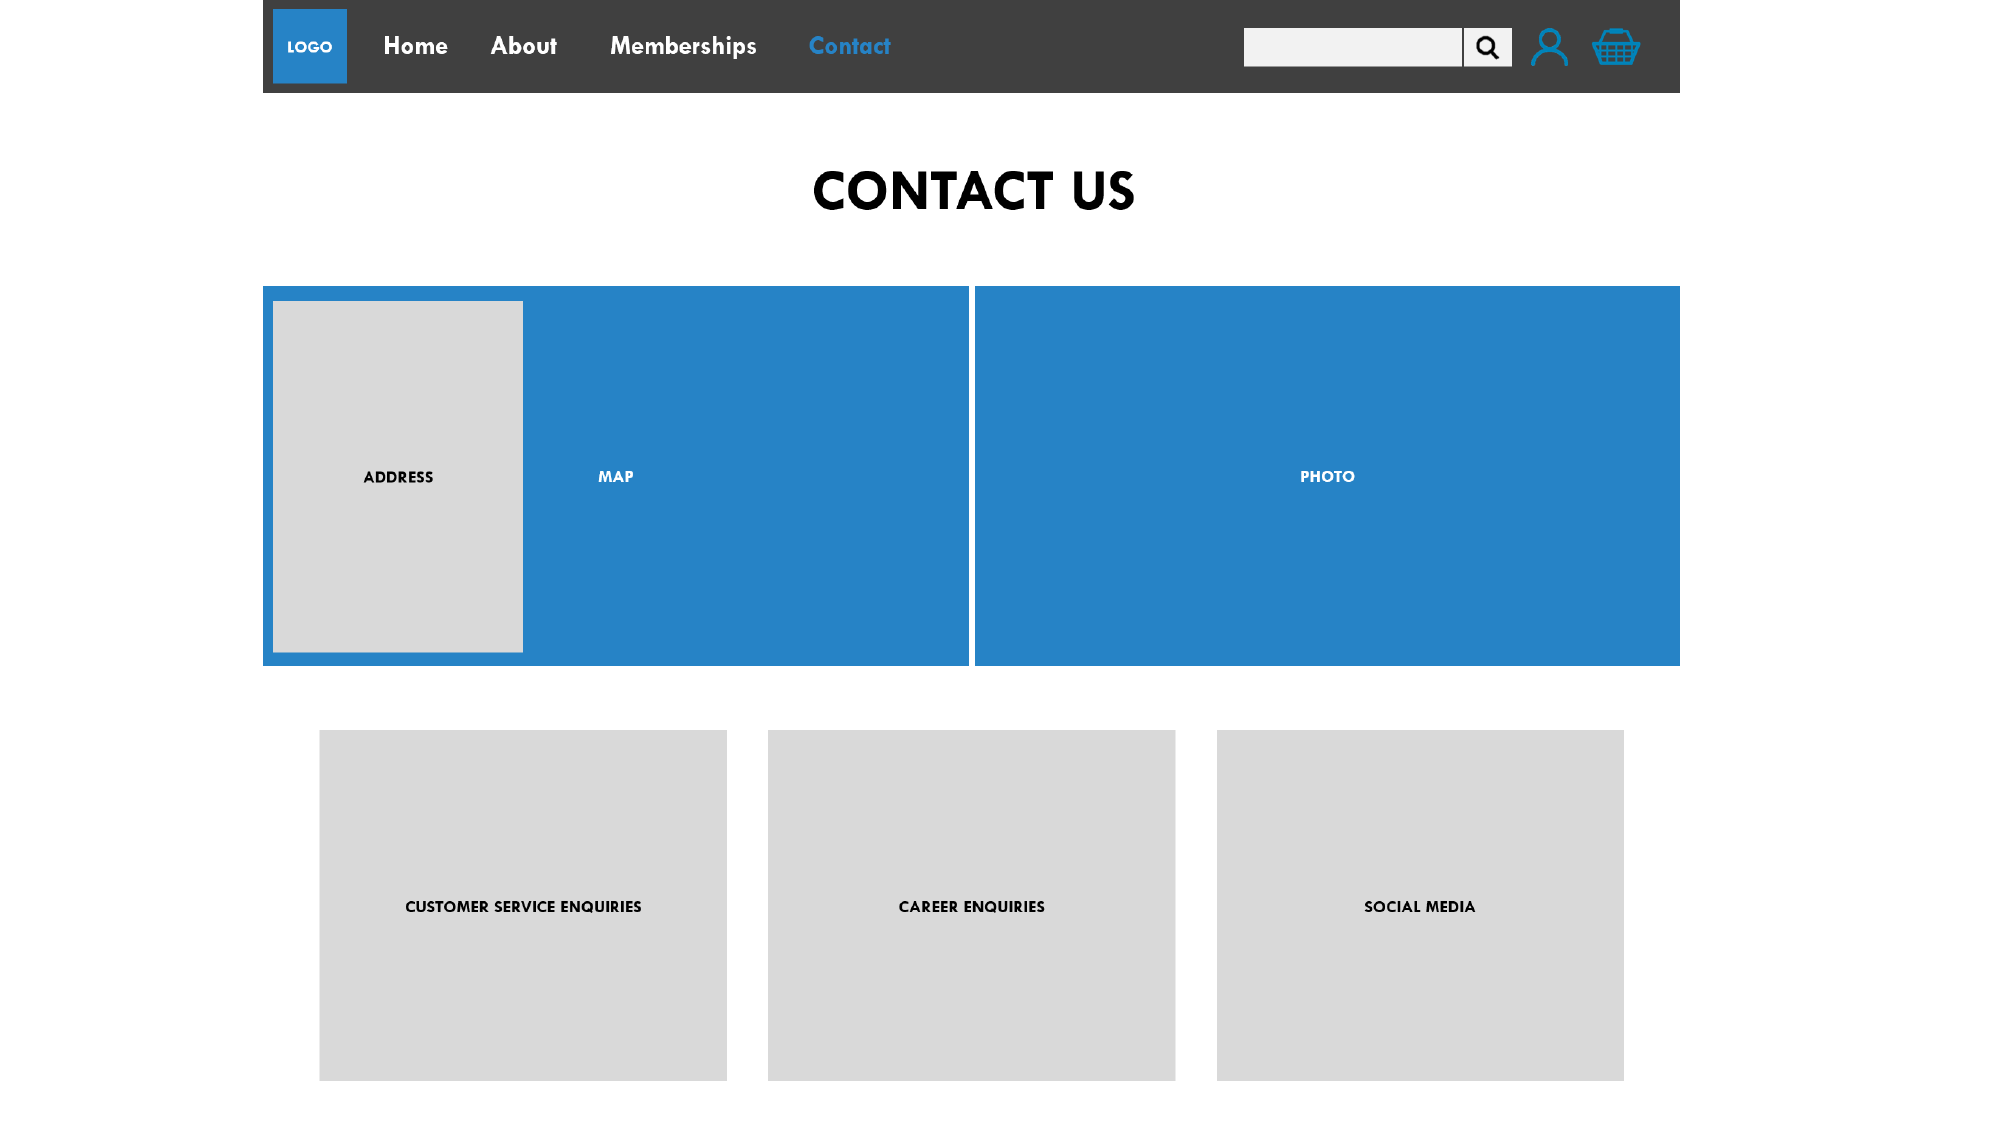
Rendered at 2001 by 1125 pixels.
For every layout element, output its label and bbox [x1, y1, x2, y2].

picture [263, 0, 1680, 1110]
